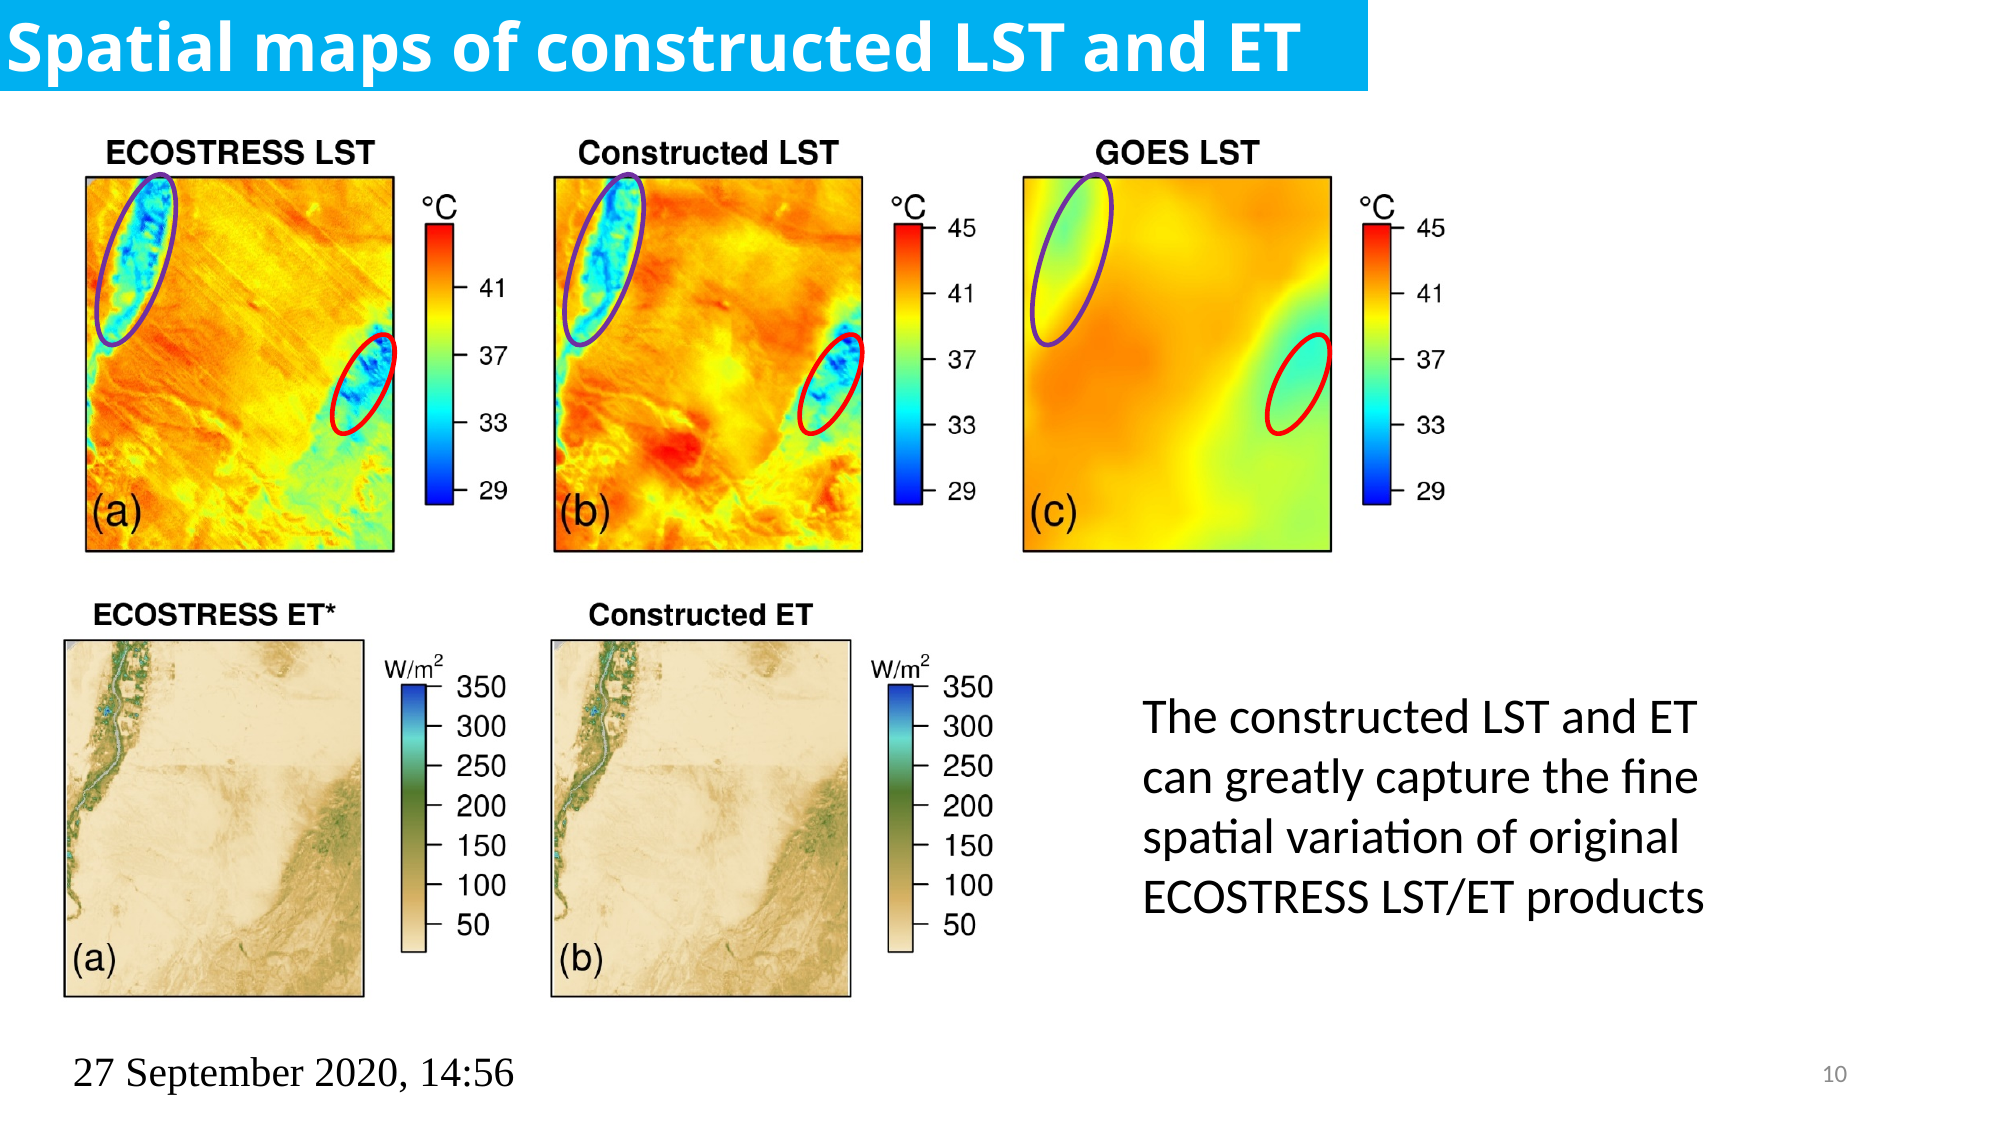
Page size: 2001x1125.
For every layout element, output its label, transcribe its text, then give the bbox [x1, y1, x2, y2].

picture [0, 117, 1489, 568]
picture [15, 570, 1035, 1021]
text_box Spatial maps of constructed LST and ET [0, 0, 1369, 92]
text_box 27 September 2020, 14:56 [58, 1036, 531, 1102]
slide_number 10 [1412, 1042, 1863, 1103]
text_box The constructed LST and ET can greatly capture the fine spatial variation of original ECOSTRESS LST/ET products [1127, 676, 1739, 932]
